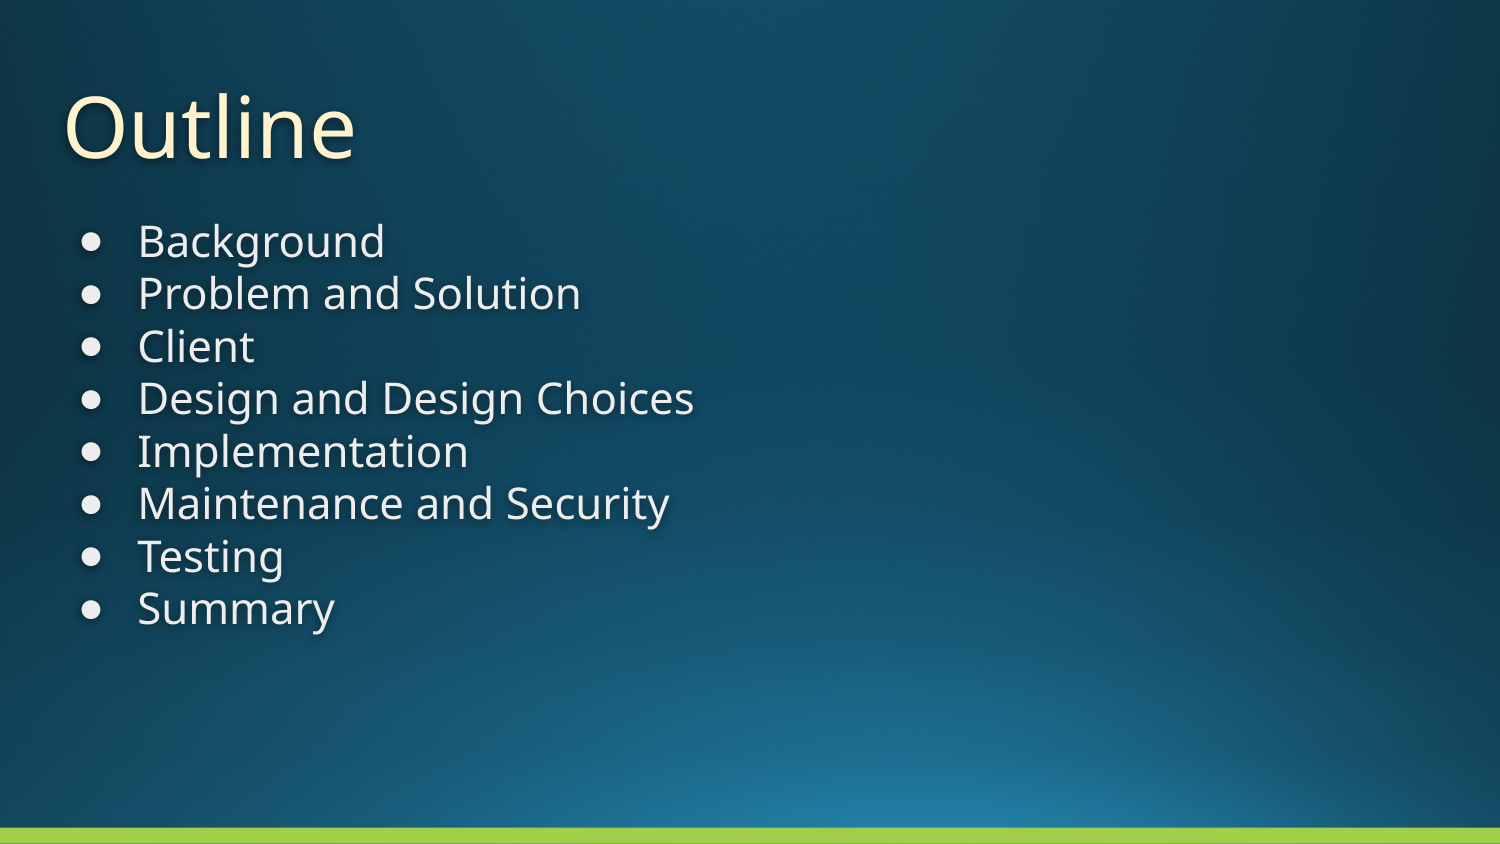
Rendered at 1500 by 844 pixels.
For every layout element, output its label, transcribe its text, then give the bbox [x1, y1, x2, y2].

title Outline [51, 72, 1449, 189]
list Background Problem and Solution Client Design and Design Choices Implementation Maintenance and Security Testing Summary [51, 207, 1449, 750]
picture [0, 0, 1500, 827]
